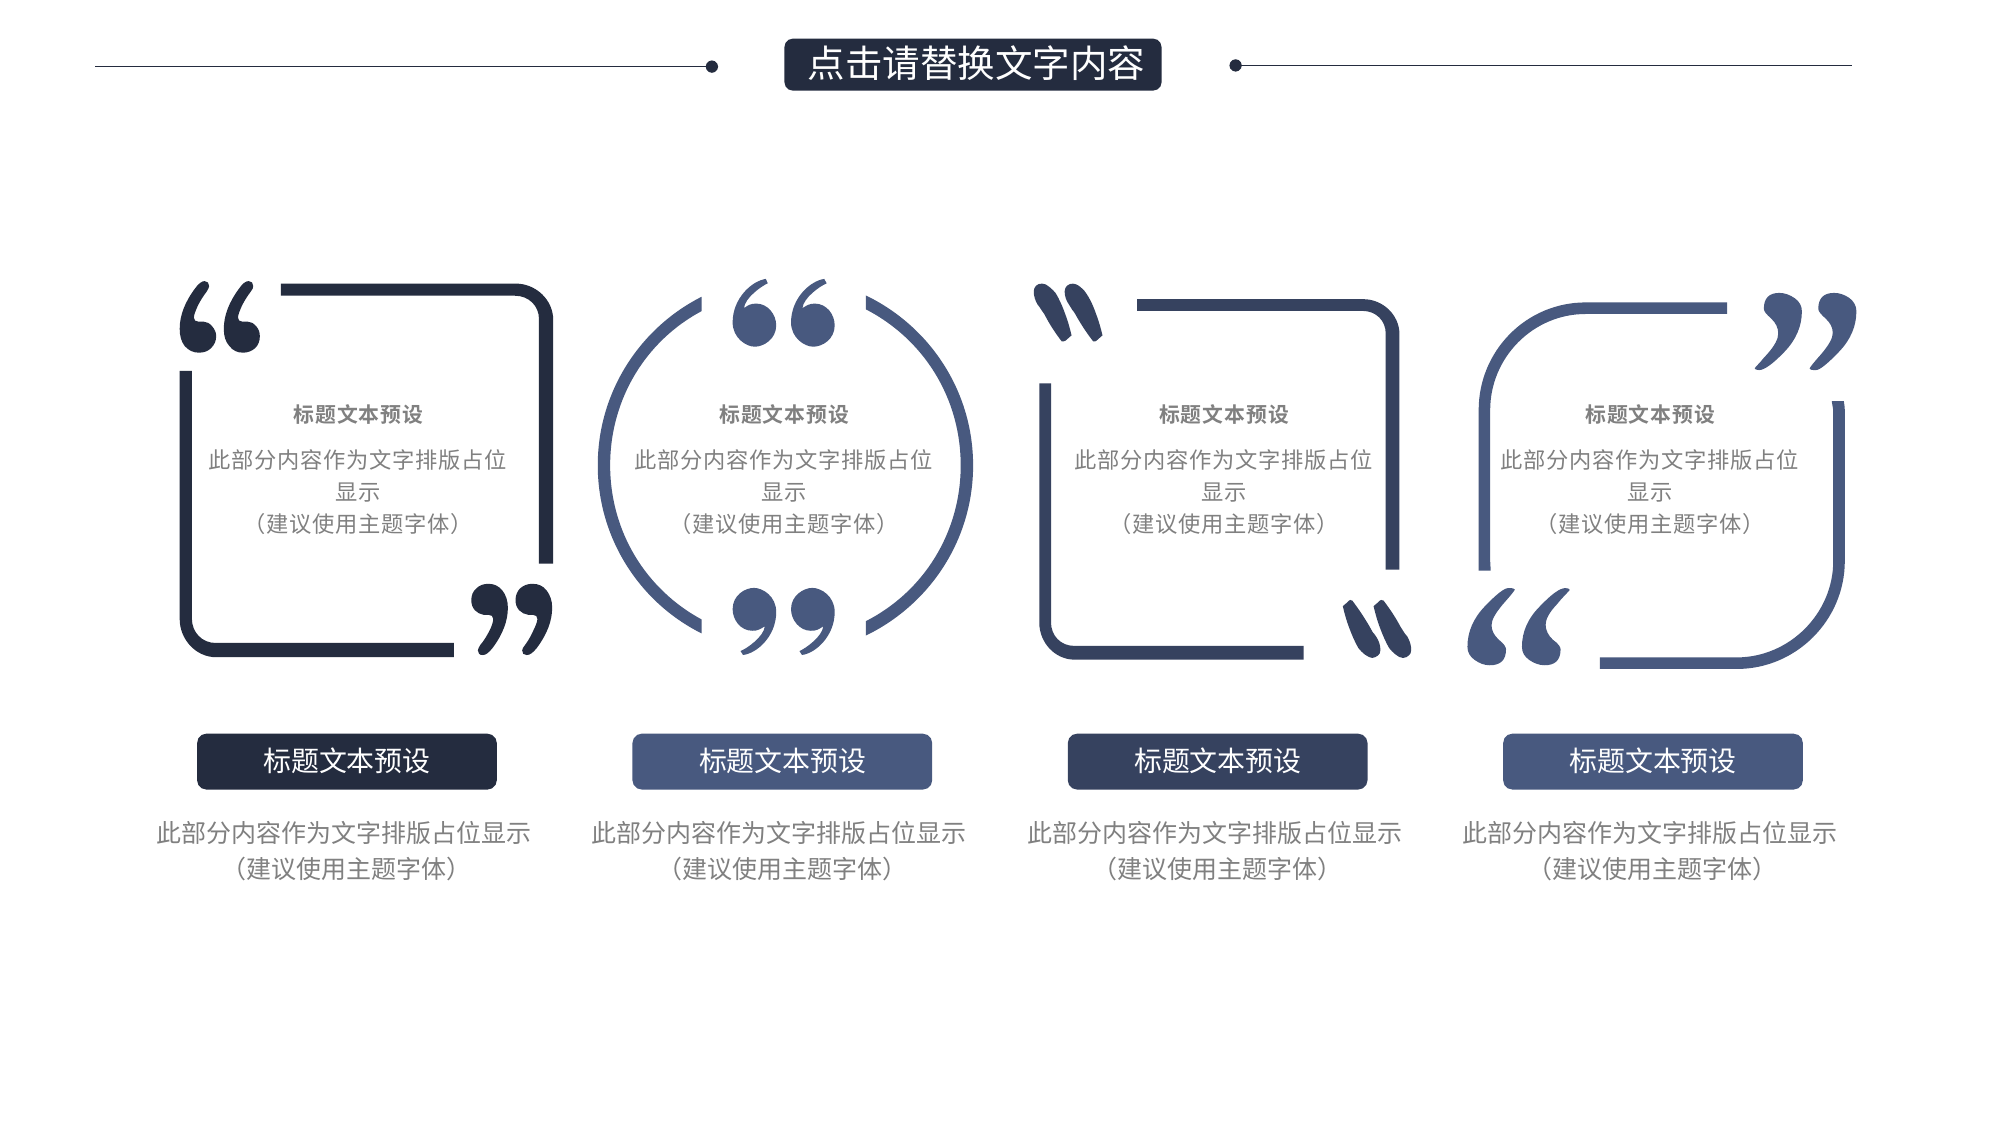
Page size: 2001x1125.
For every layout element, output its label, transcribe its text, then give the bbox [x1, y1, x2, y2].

text_box 点击请替换文字内容 [793, 32, 1161, 93]
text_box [131, 733, 1869, 895]
text_box [783, 37, 793, 92]
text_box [179, 278, 1857, 669]
